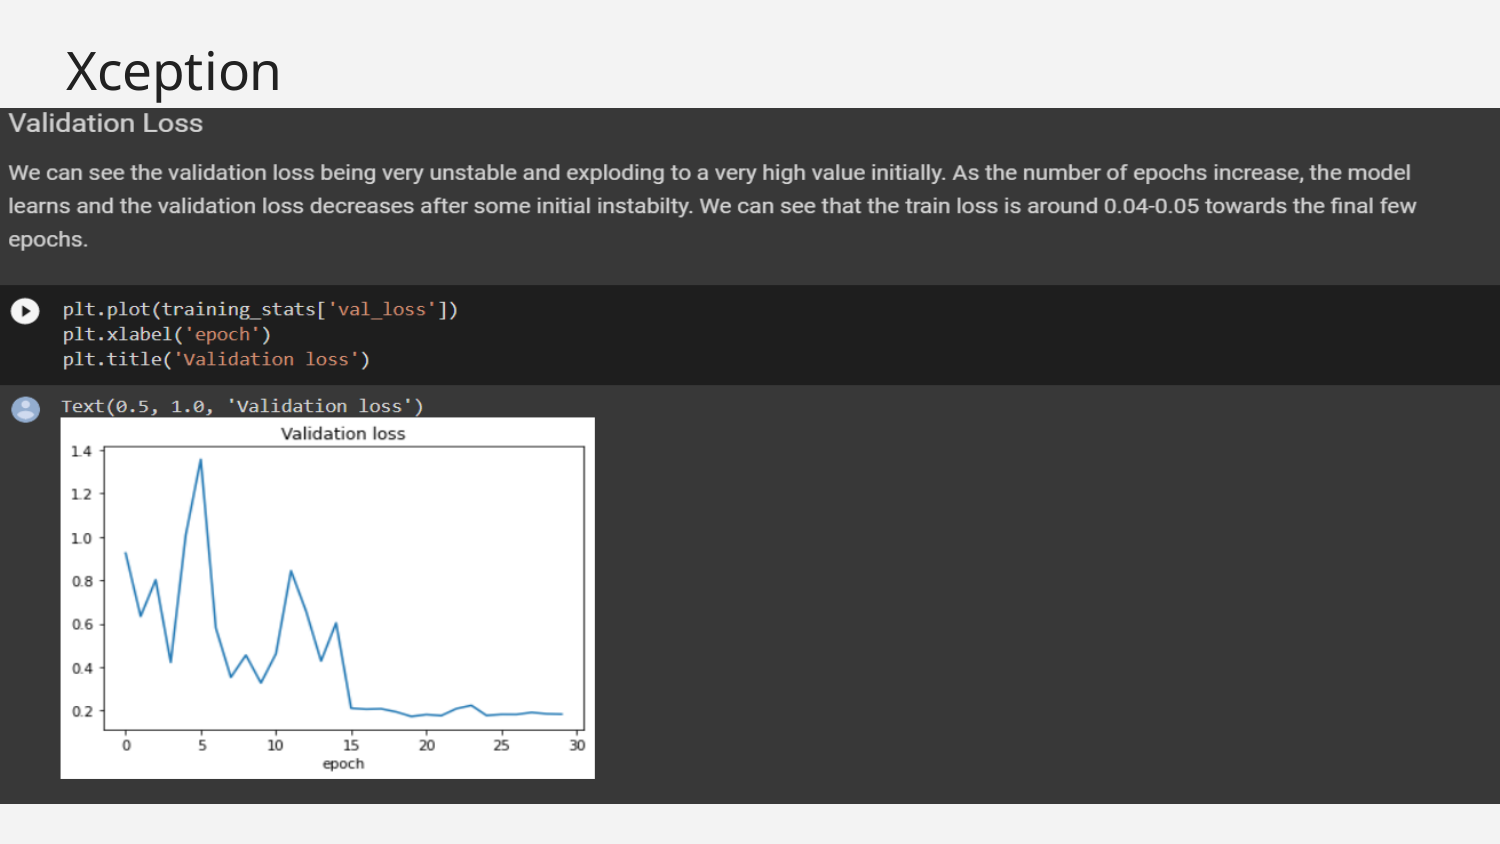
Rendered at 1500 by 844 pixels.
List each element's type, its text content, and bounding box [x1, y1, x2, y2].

text_box Xception [51, 22, 1449, 107]
picture [0, 108, 1500, 805]
